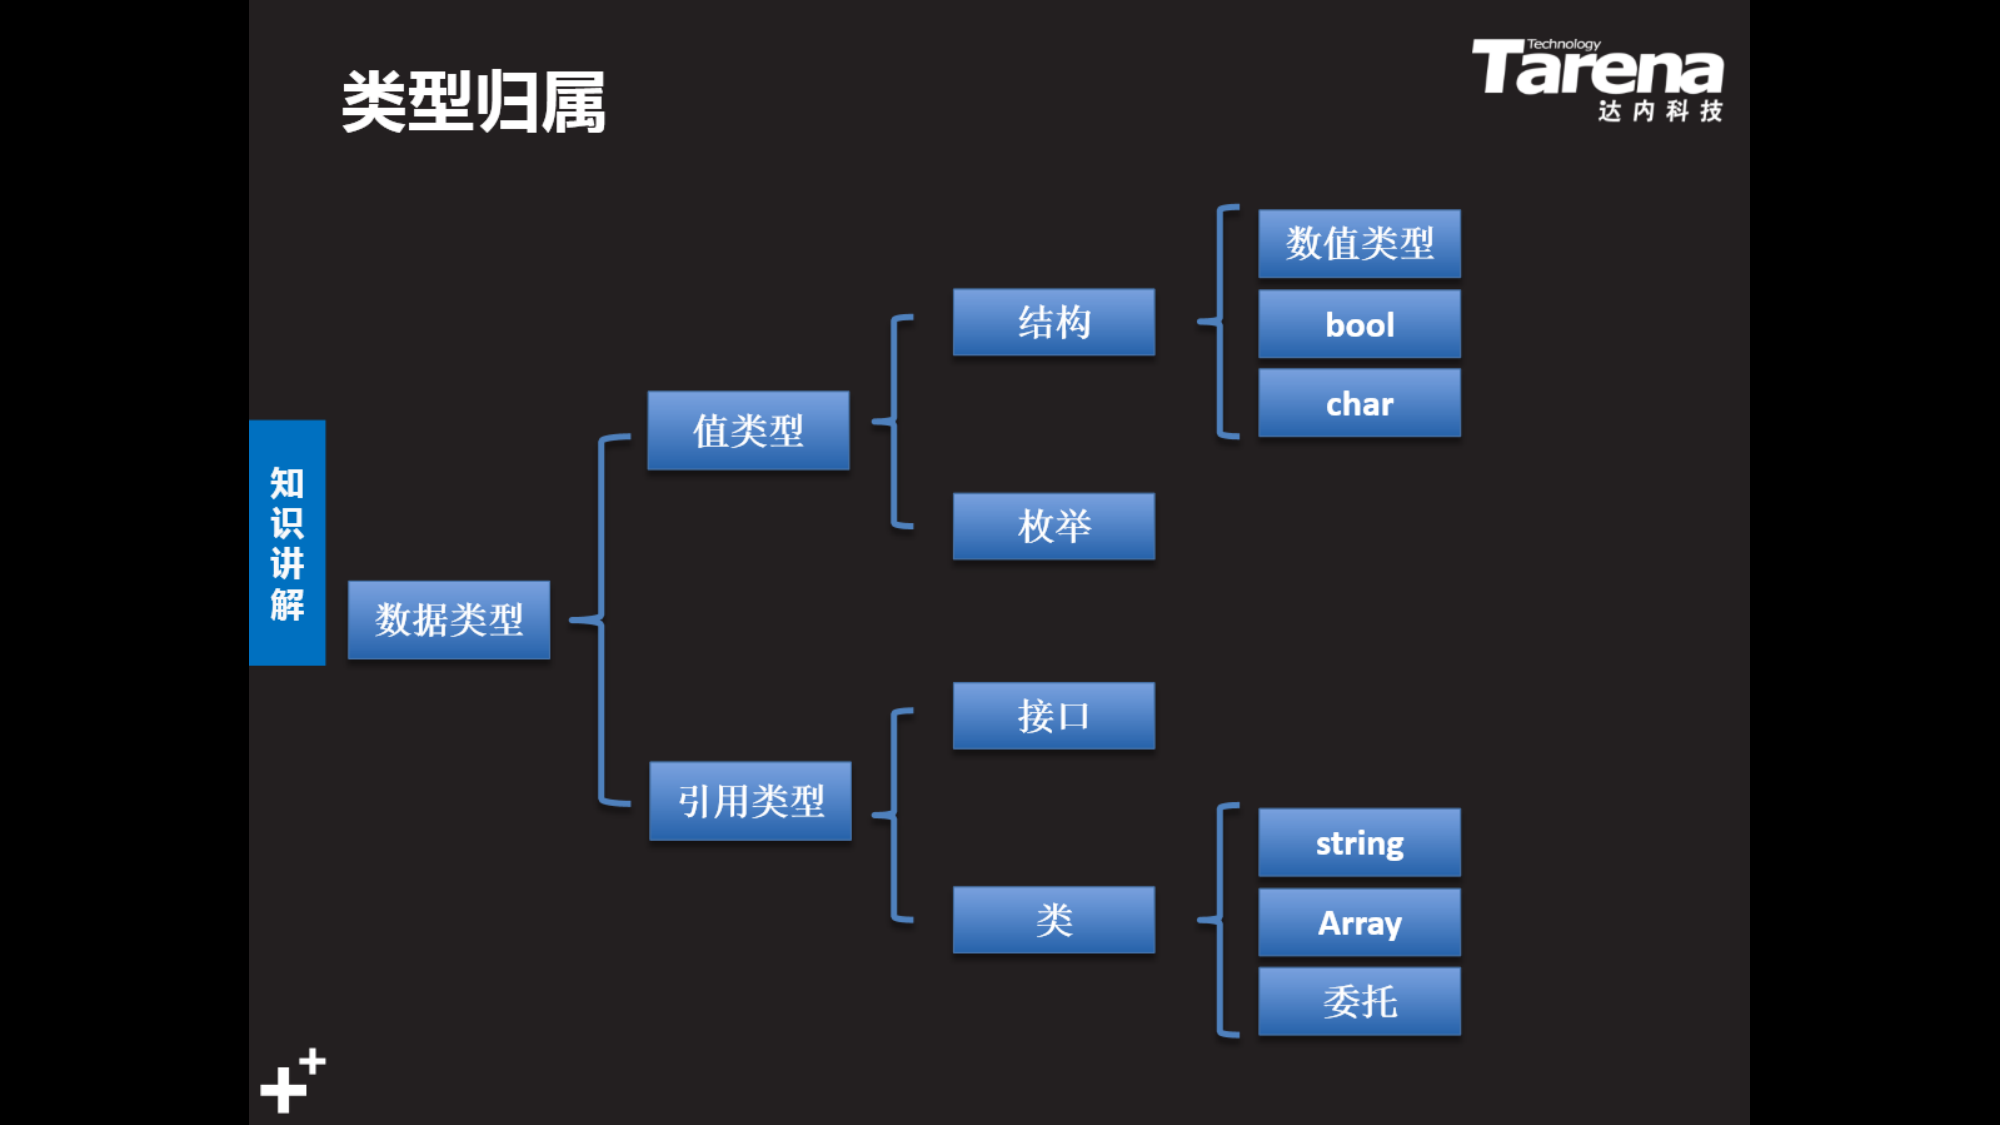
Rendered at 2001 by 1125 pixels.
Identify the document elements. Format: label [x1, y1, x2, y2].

picture [249, 0, 1750, 1125]
